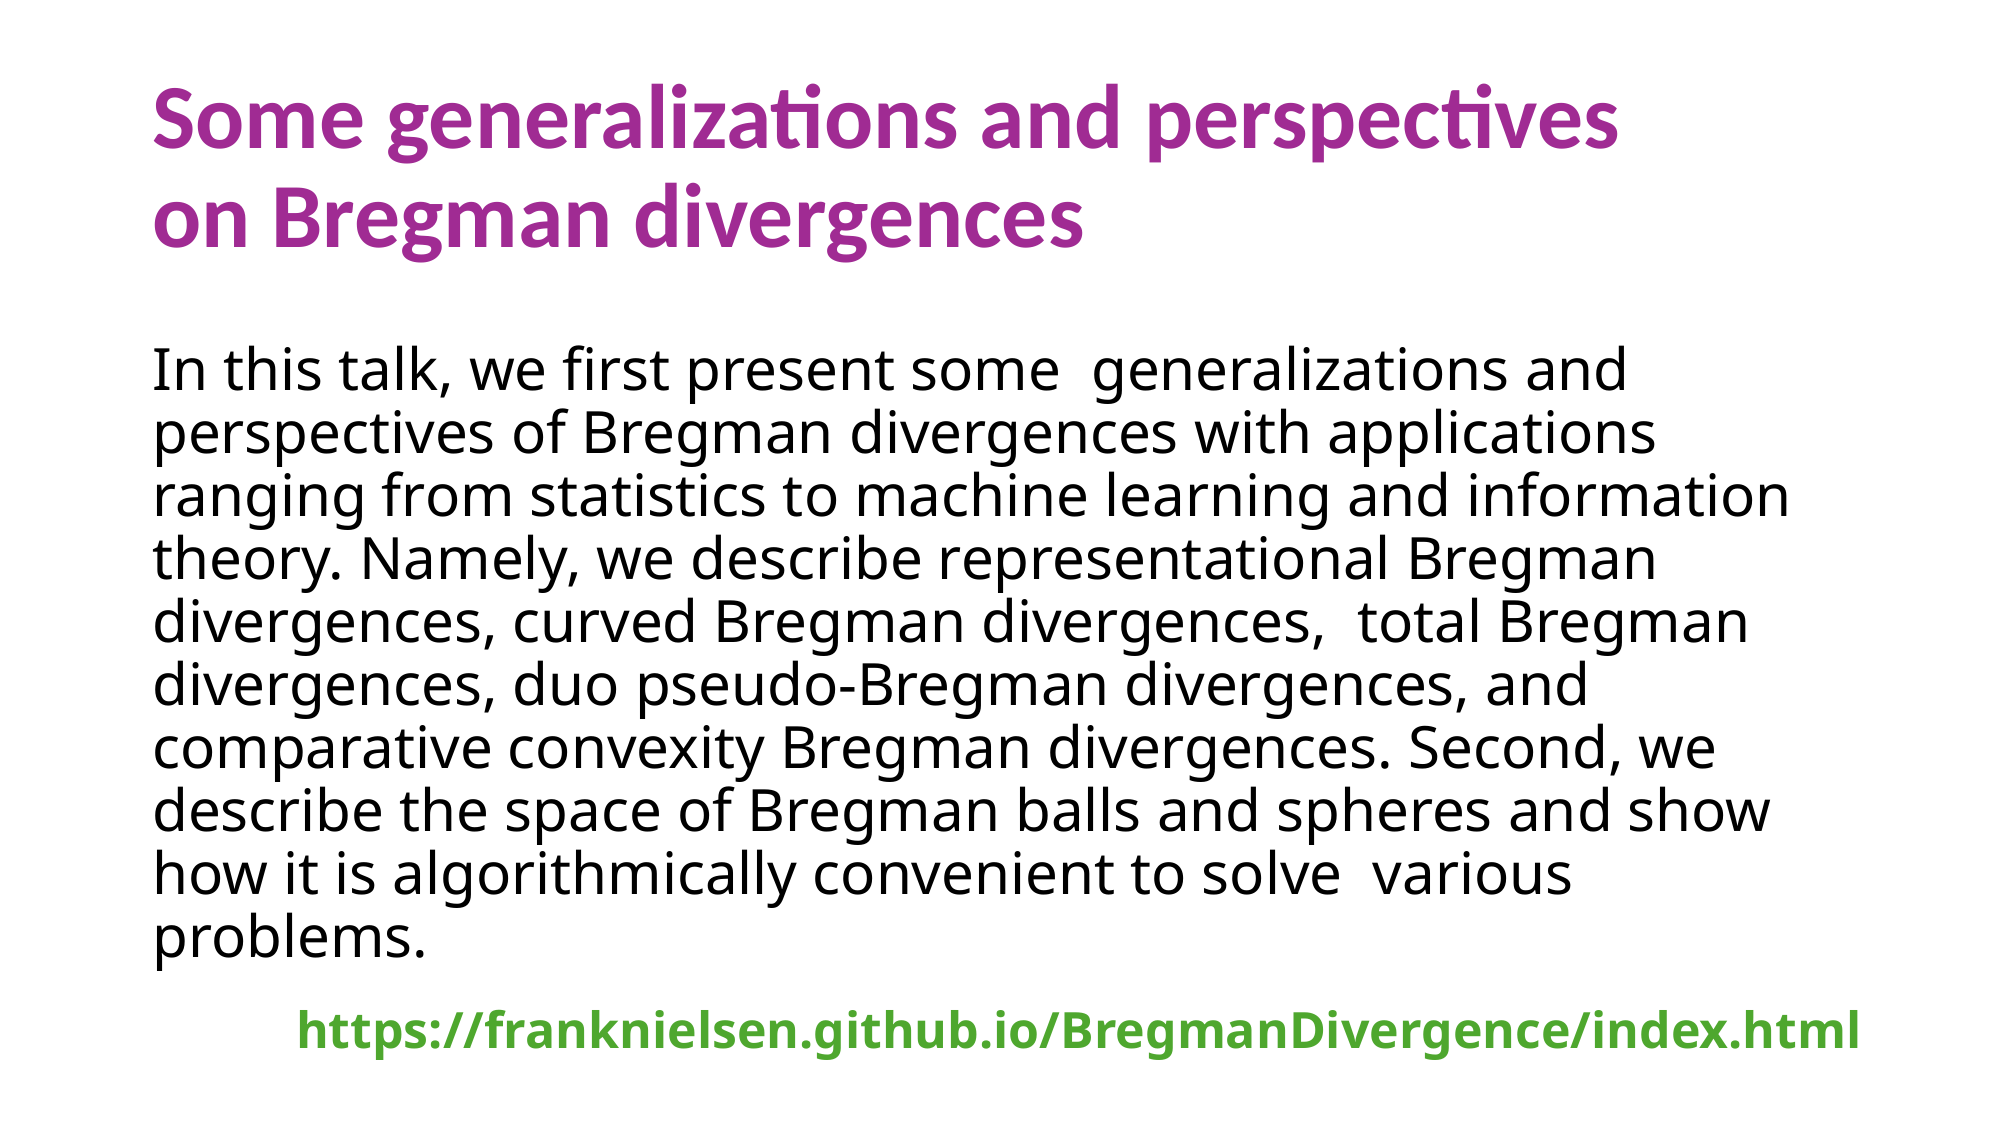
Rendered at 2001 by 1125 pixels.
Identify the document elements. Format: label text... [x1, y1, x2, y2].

text_box https://franknielsen.github.io/BregmanDivergence/index.html [281, 991, 1893, 1067]
title Some generalizations and perspectives on Bregman divergences [137, 59, 1863, 278]
list In this talk, we first present some generalizations and perspectives of Bregman divergences with applications ranging from statistics to machine learning and information theory. Namely, we describe representational Bregman divergences, curved Bregman divergences, total Bregman divergences, duo pseudo-Bregman divergences, and comparative convexity Bregman divergences. Second, we describe the space of Bregman balls and spheres and show how it is algorithmically convenient to solve various problems. [137, 333, 1863, 950]
